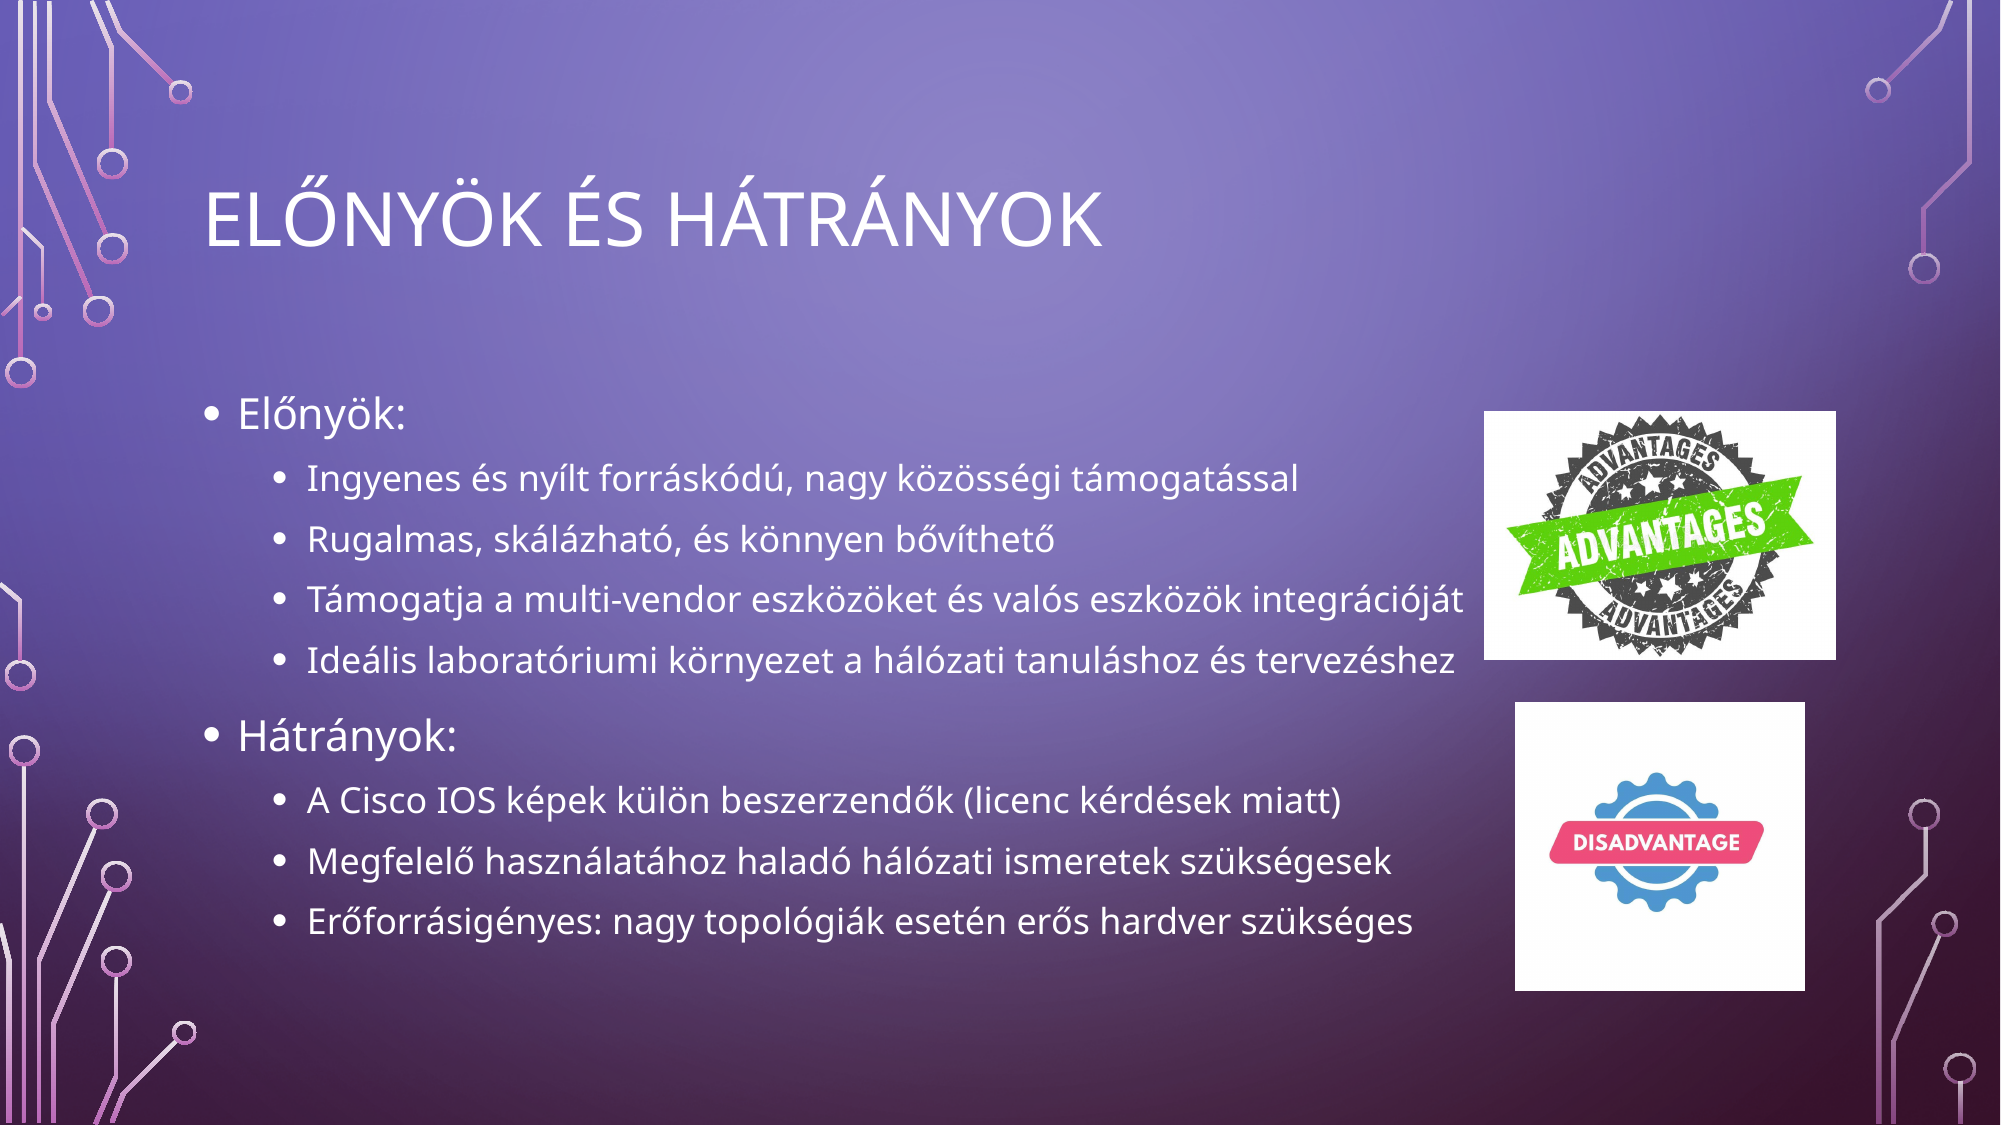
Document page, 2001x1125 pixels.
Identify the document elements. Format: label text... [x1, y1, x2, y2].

title Előnyök és Hátrányok [187, 101, 1813, 344]
list Előnyök: Ingyenes és nyílt forráskódú, nagy közösségi támogatással Rugalmas, skálázható, és könnyen bővíthető Támogatja a multi-vendor eszközöket és valós eszközök integrációját Ideális laboratóriumi környezet a hálózati tanuláshoz és tervezéshez Hátrányok: A Cisco IOS képek külön beszerzendők (licenc kérdések miatt) Megfelelő használatához haladó hálózati ismeretek szükségesek Erőforrásigényes: nagy topológiák esetén erős hardver szükséges [187, 369, 1813, 950]
picture [1515, 701, 1805, 991]
picture [1484, 411, 1836, 660]
